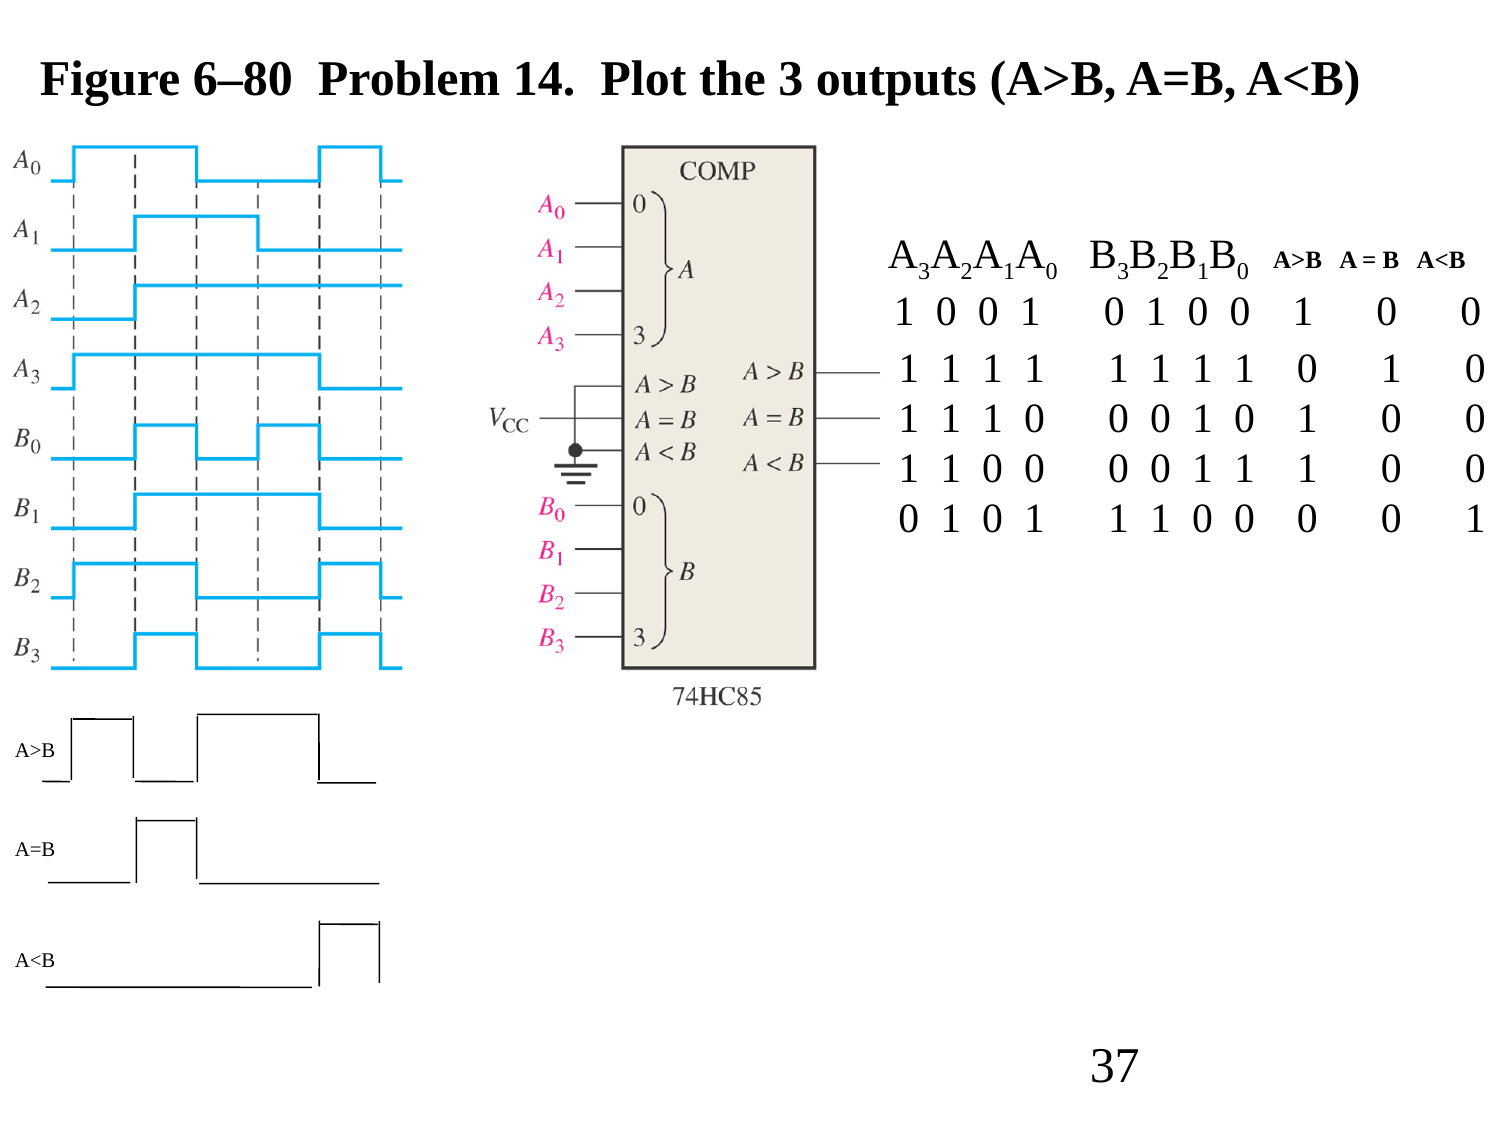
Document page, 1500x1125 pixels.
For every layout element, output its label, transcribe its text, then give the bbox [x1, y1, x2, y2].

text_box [0, 714, 376, 783]
picture [0, 135, 890, 733]
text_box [0, 921, 380, 987]
slide_number 37 [1074, 1025, 1386, 1098]
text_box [0, 817, 379, 884]
title Figure 6–80 Problem 14. Plot the 3 outputs (A>B, A=B, A<B) [24, 37, 1463, 113]
text_box A3A2A1A0 B3B2B1B0 A>B A = B A<B 1 0 0 1 0 1 0 0 1 0 0 1 1 1 1 1 1 1 1 0 1 0 1 1 1 0 0 0 1 0 1 0 0 1 1 0 0 0 0 1 1 1 0 0 0 1 0 1 1 1 0 0 0 0 1 [890, 219, 1500, 549]
